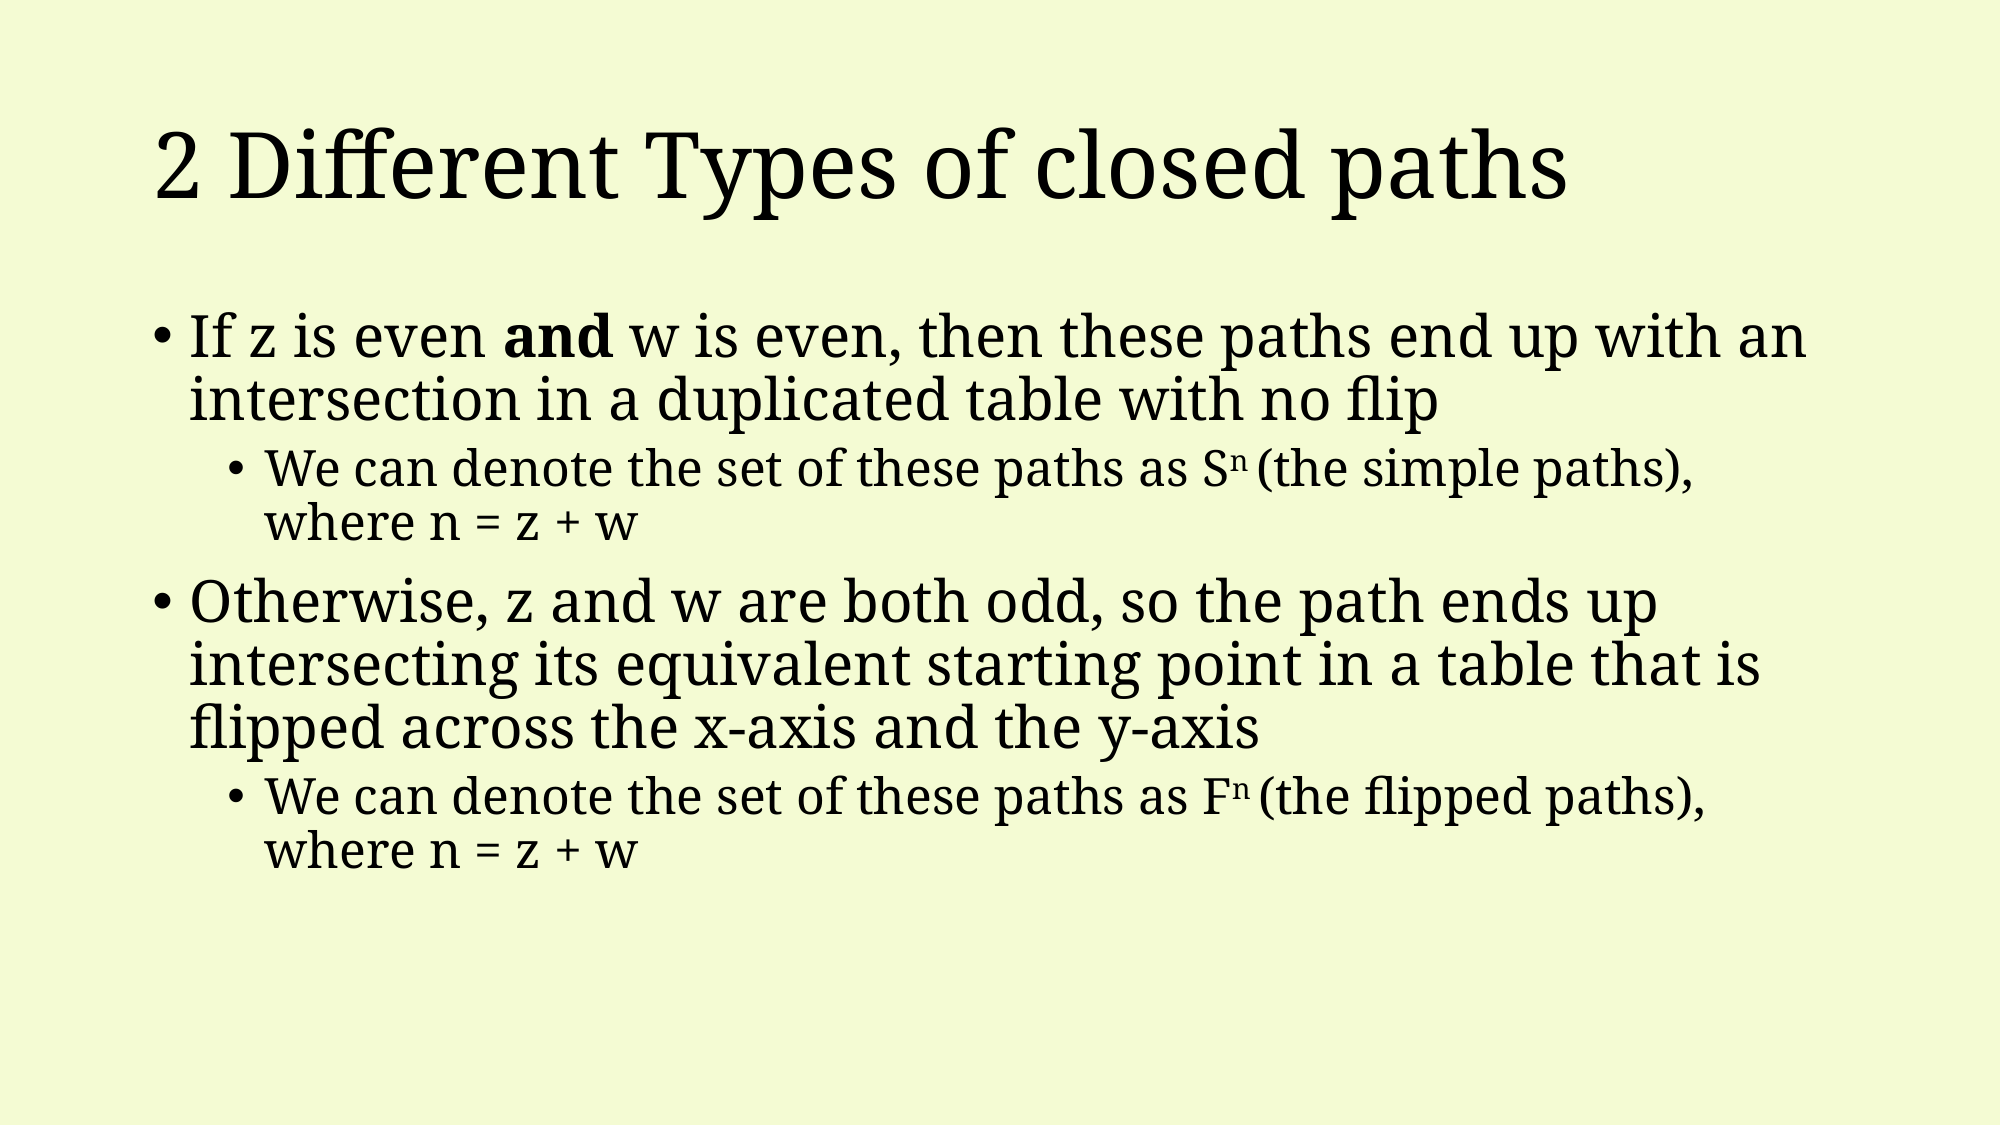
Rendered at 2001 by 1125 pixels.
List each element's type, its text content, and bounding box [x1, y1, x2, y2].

title 2 Different Types of closed paths [137, 59, 1863, 278]
list If z is even and w is even, then these paths end up with an intersection in a duplicated table with no flip We can denote the set of these paths as Sn (the simple paths), where n = z + w Otherwise, z and w are both odd, so the path ends up intersecting its equivalent starting point in a table that is flipped across the x-axis and the y-axis We can denote the set of these paths as Fn (the flipped paths), where n = z + w [137, 299, 1863, 1014]
